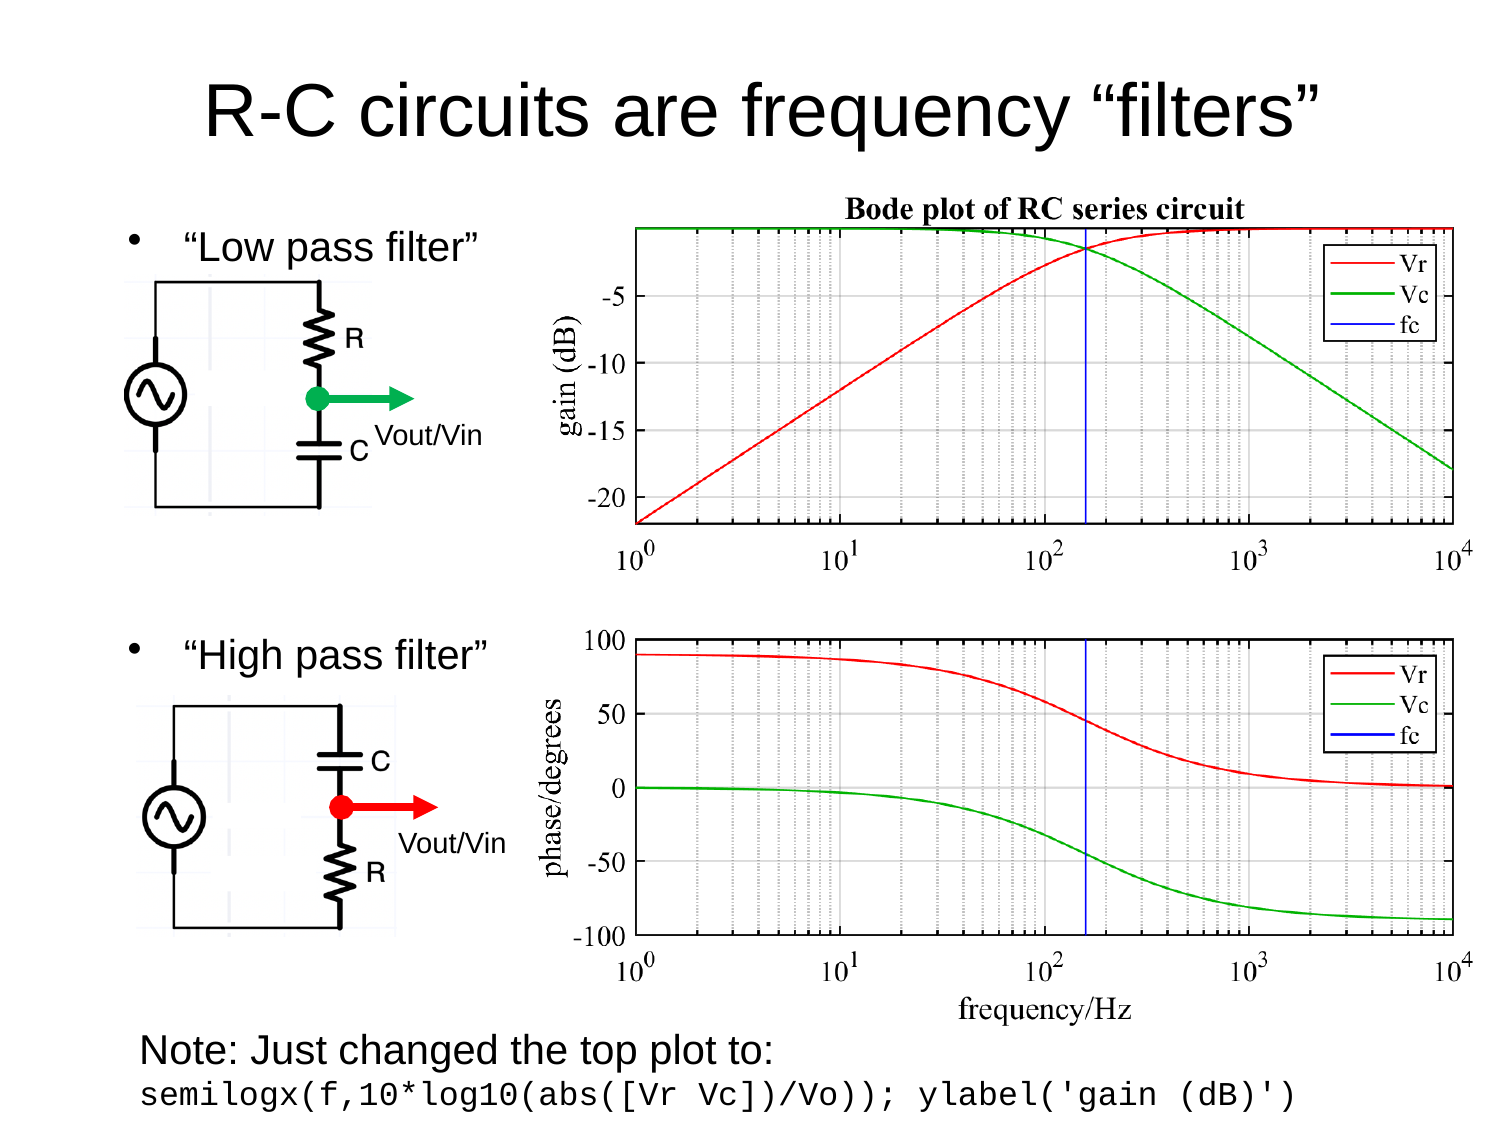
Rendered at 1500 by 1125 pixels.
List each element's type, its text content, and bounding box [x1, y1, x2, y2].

title R-C circuits are frequency “filters” [125, 12, 1400, 200]
text_box Vout/Vin [376, 408, 493, 459]
picture [135, 808, 397, 937]
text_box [124, 273, 372, 892]
picture [372, 695, 397, 806]
list “Low pass filter” “High pass filter” [112, 212, 493, 1000]
text_box Note: Just changed the top plot to: semilogx(f,10*log10(abs([Vr Vc])/Vo)); ylabel('gain (dB)') [124, 1015, 1389, 1125]
text_box Vout/Vin [402, 817, 493, 868]
picture [498, 162, 1500, 1031]
